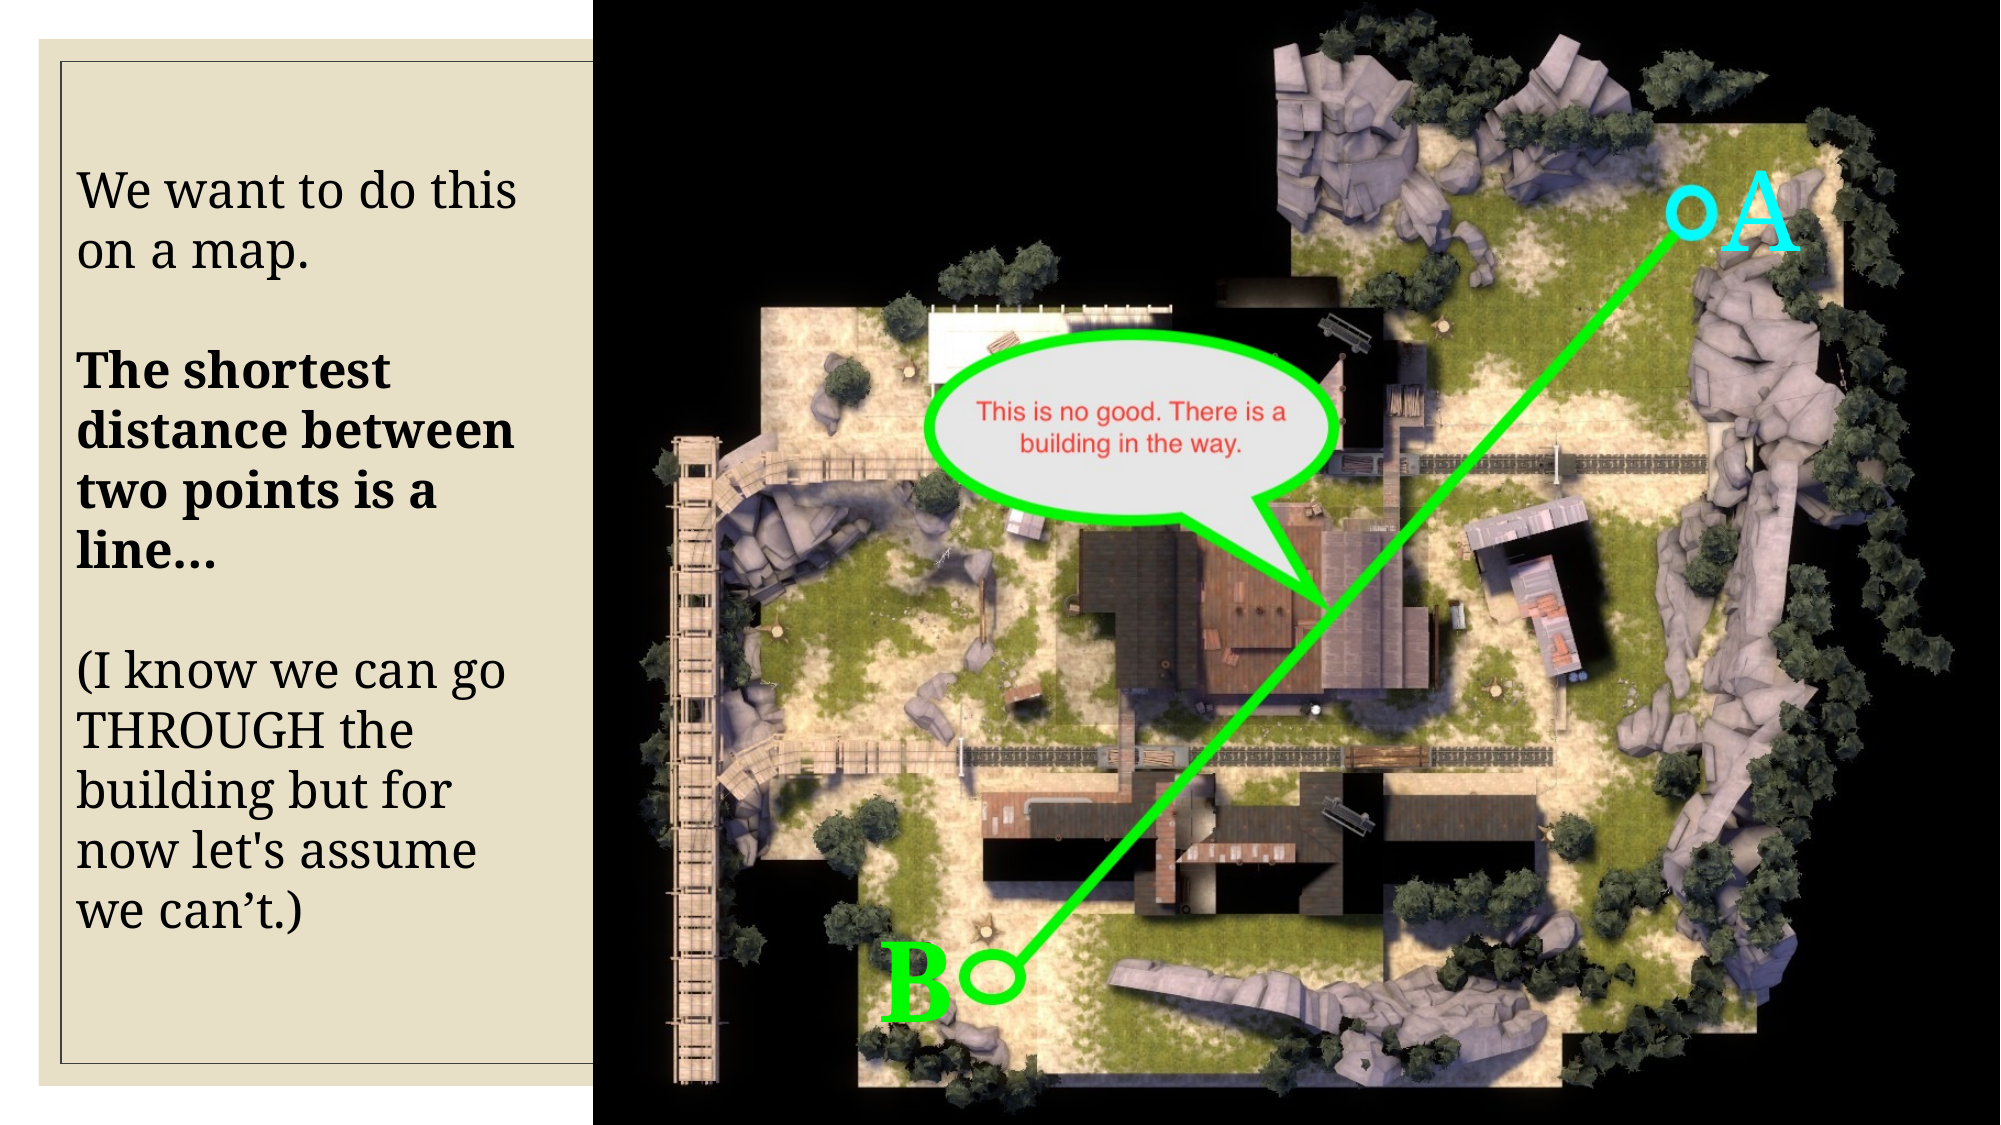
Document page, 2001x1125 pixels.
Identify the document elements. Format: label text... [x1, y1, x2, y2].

picture [593, 0, 2000, 1125]
text_box We want to do this on a map. The shortest distance between two points is a line… (I know we can go THROUGH the building but for now let's assume we can’t.) [61, 151, 553, 947]
